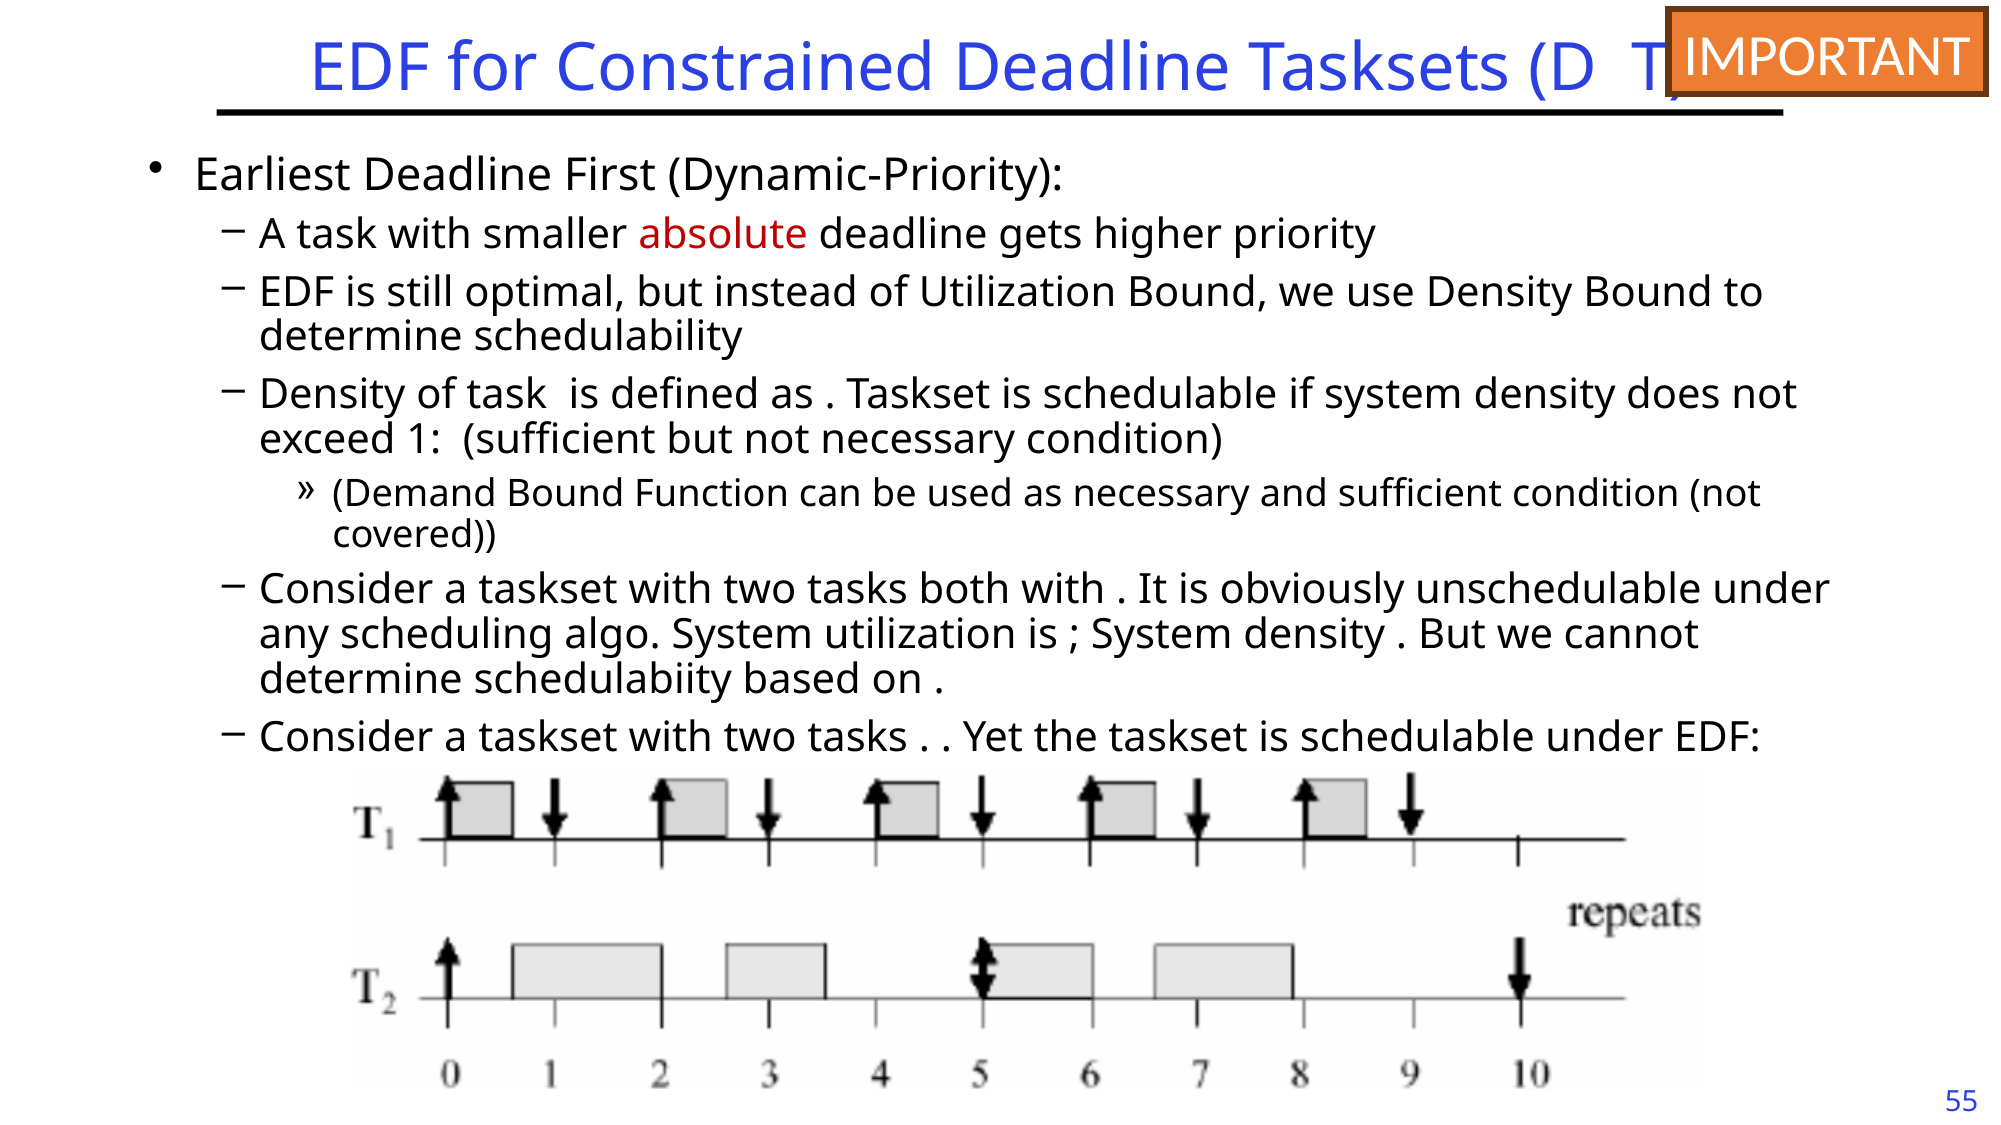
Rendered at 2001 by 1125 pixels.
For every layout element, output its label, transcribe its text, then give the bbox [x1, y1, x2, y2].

text_box IMPORTANT [1668, 9, 1986, 94]
picture [349, 767, 1702, 1100]
